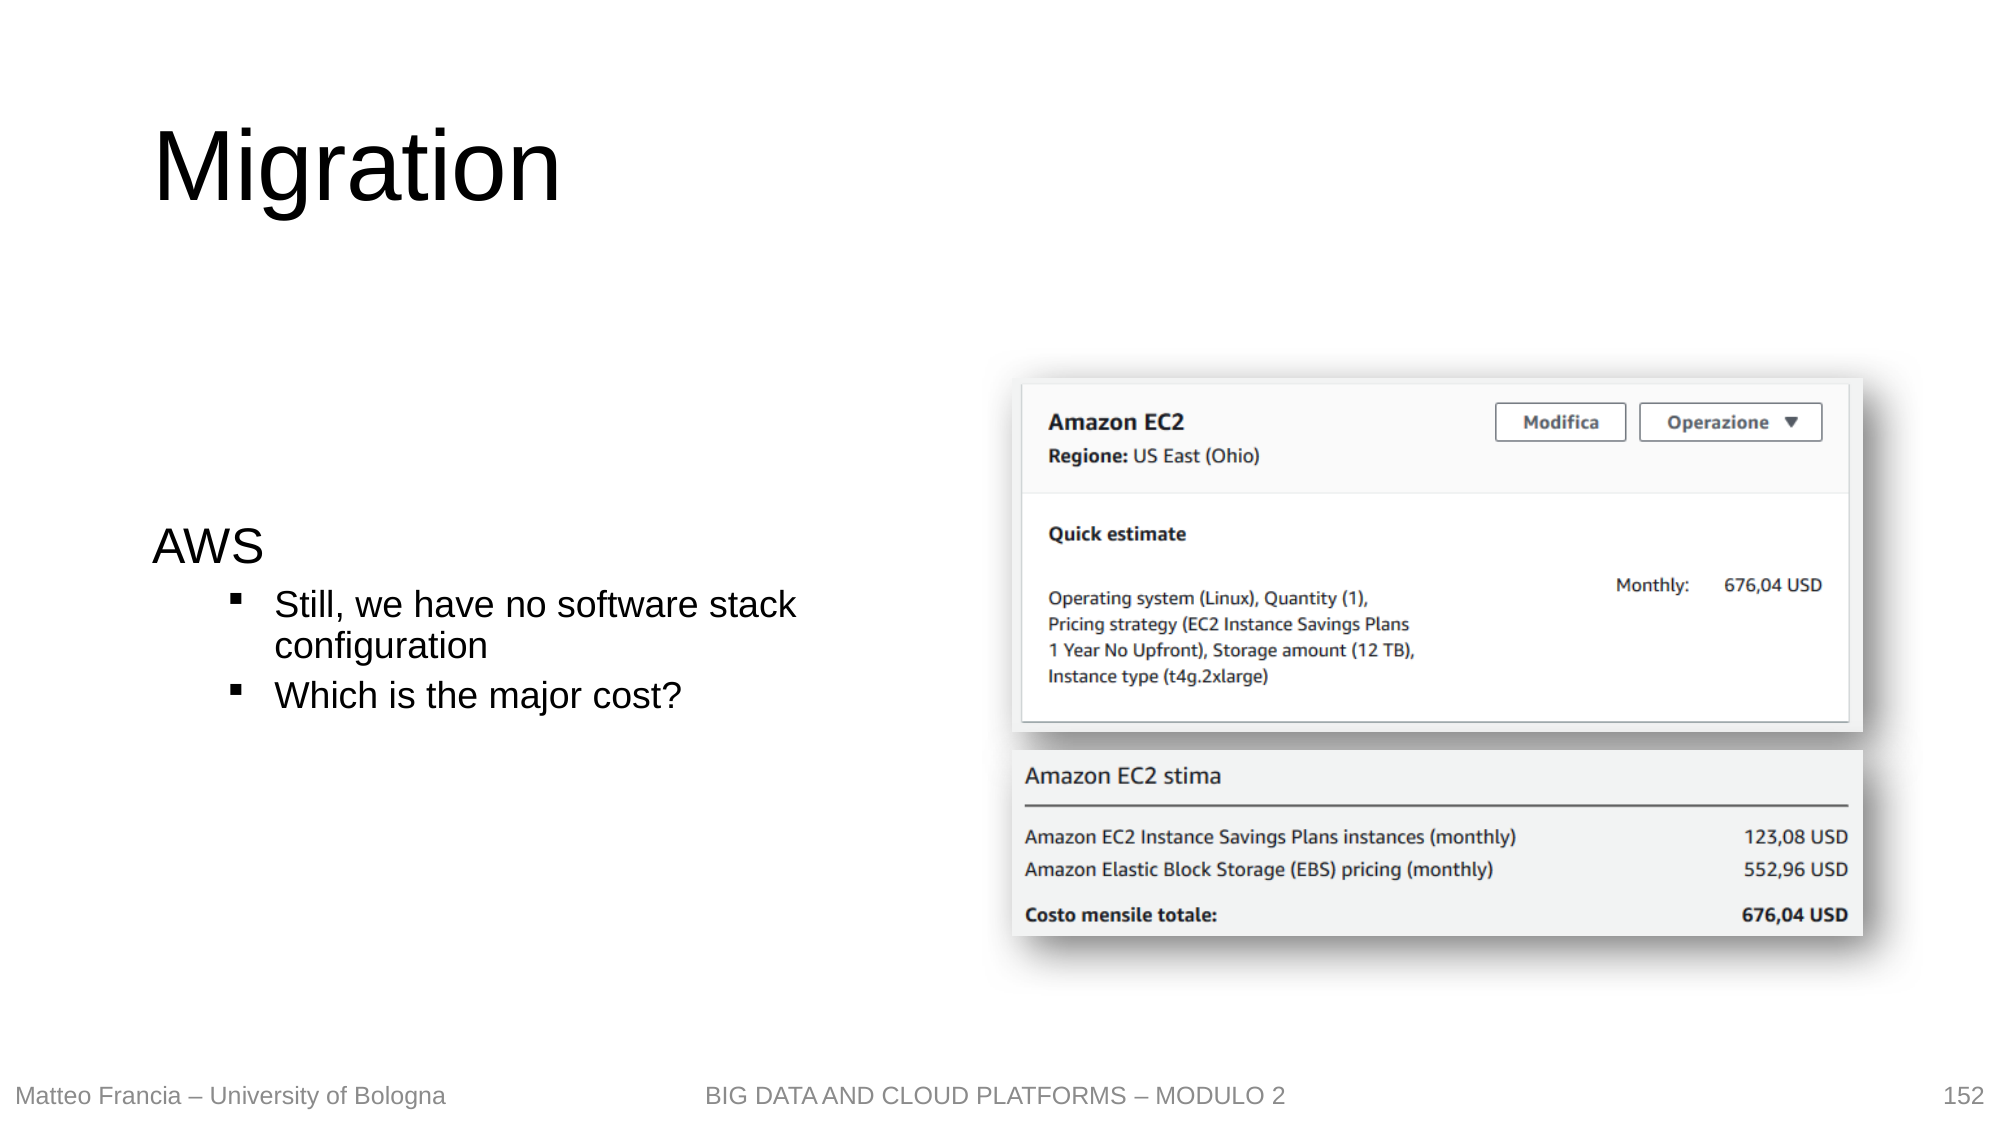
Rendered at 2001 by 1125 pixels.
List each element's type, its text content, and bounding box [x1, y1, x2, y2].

footer Matteo Francia – University of Bologna [0, 1065, 466, 1125]
slide_number 152 [1550, 1065, 2000, 1125]
list AWS Still, we have no software stack configuration Which is the major cost? [137, 299, 988, 1014]
picture [1012, 378, 1863, 732]
picture [1012, 750, 1863, 936]
title Migration [137, 59, 1863, 278]
